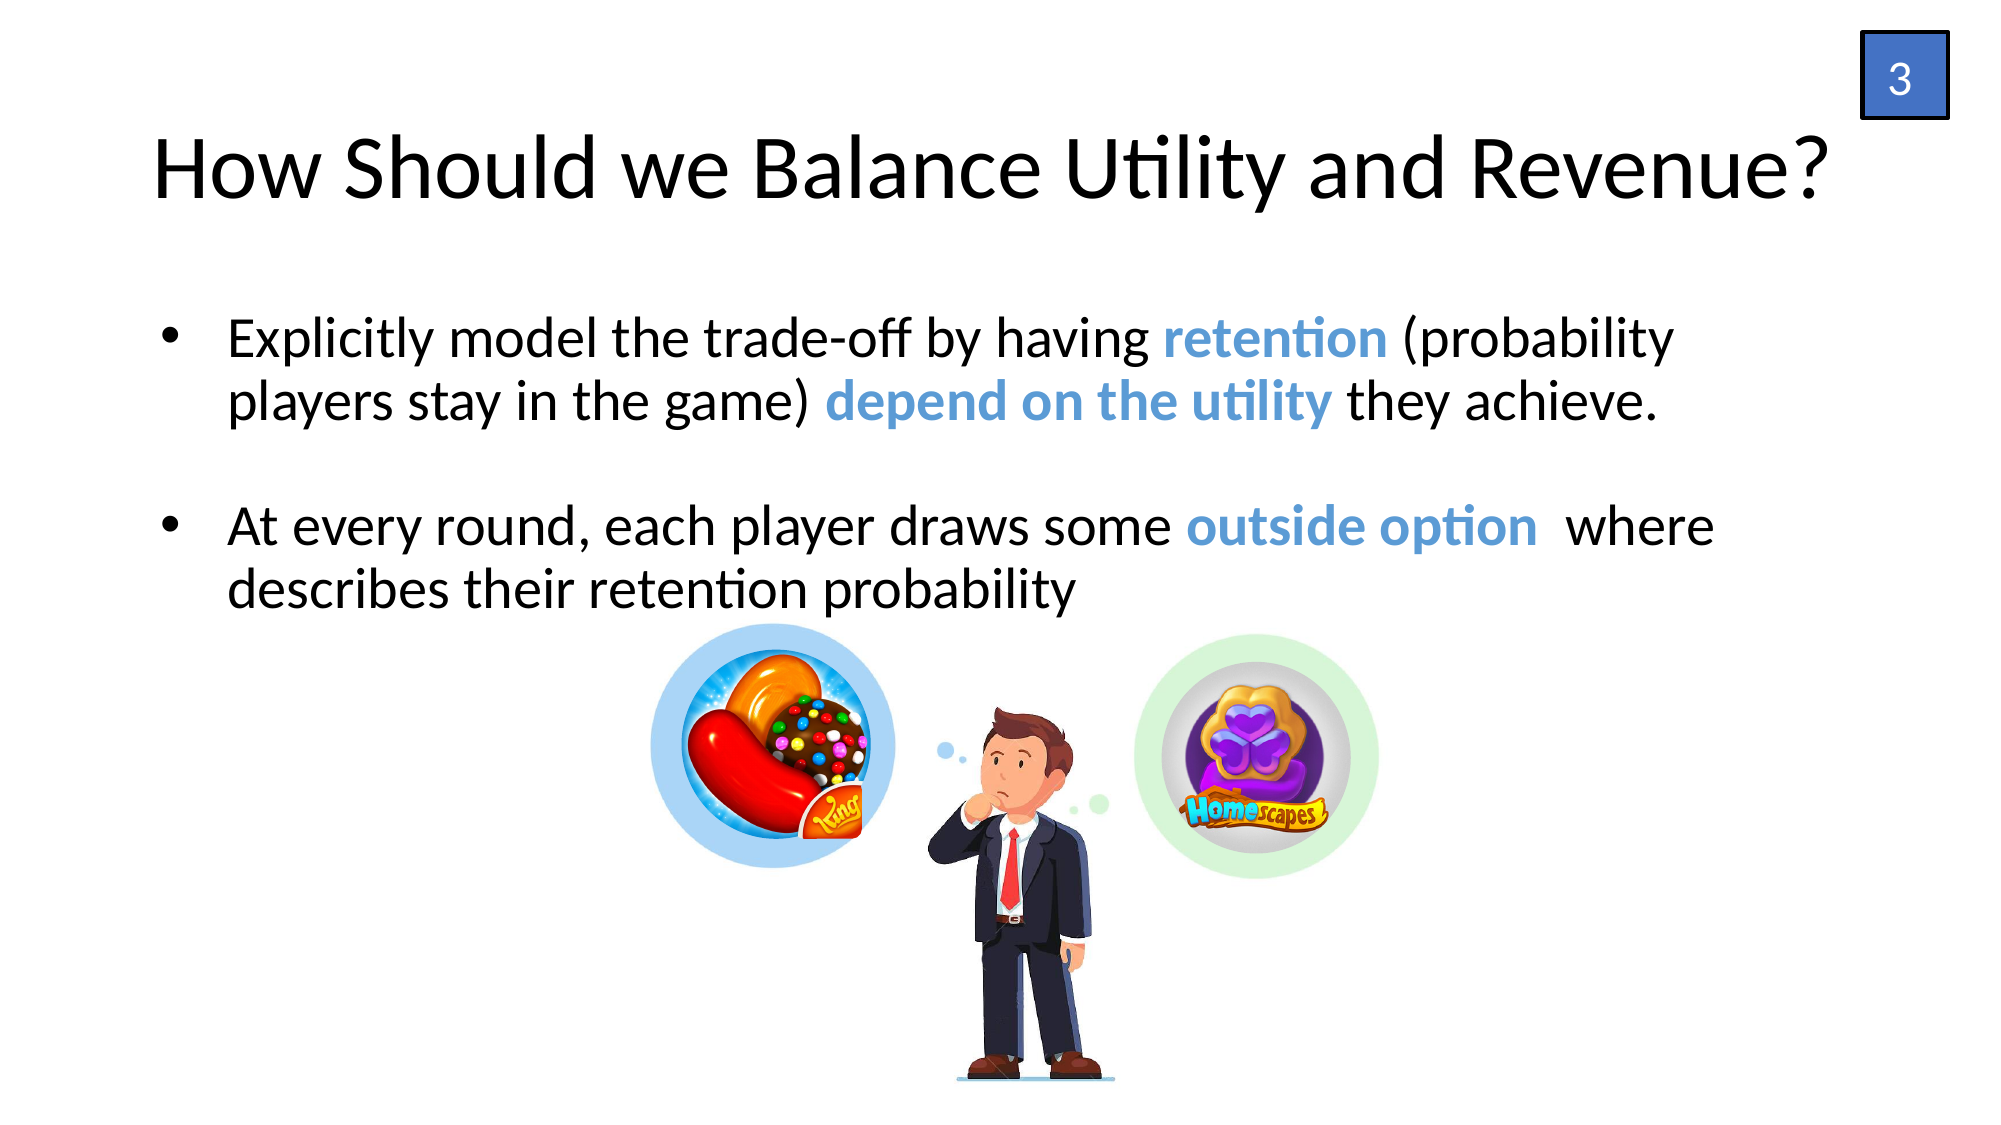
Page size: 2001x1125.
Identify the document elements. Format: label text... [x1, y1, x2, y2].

title How Should we Balance Utility and Revenue? [137, 59, 1863, 278]
text_box 3 [1860, 30, 1950, 120]
picture [539, 600, 1461, 1109]
